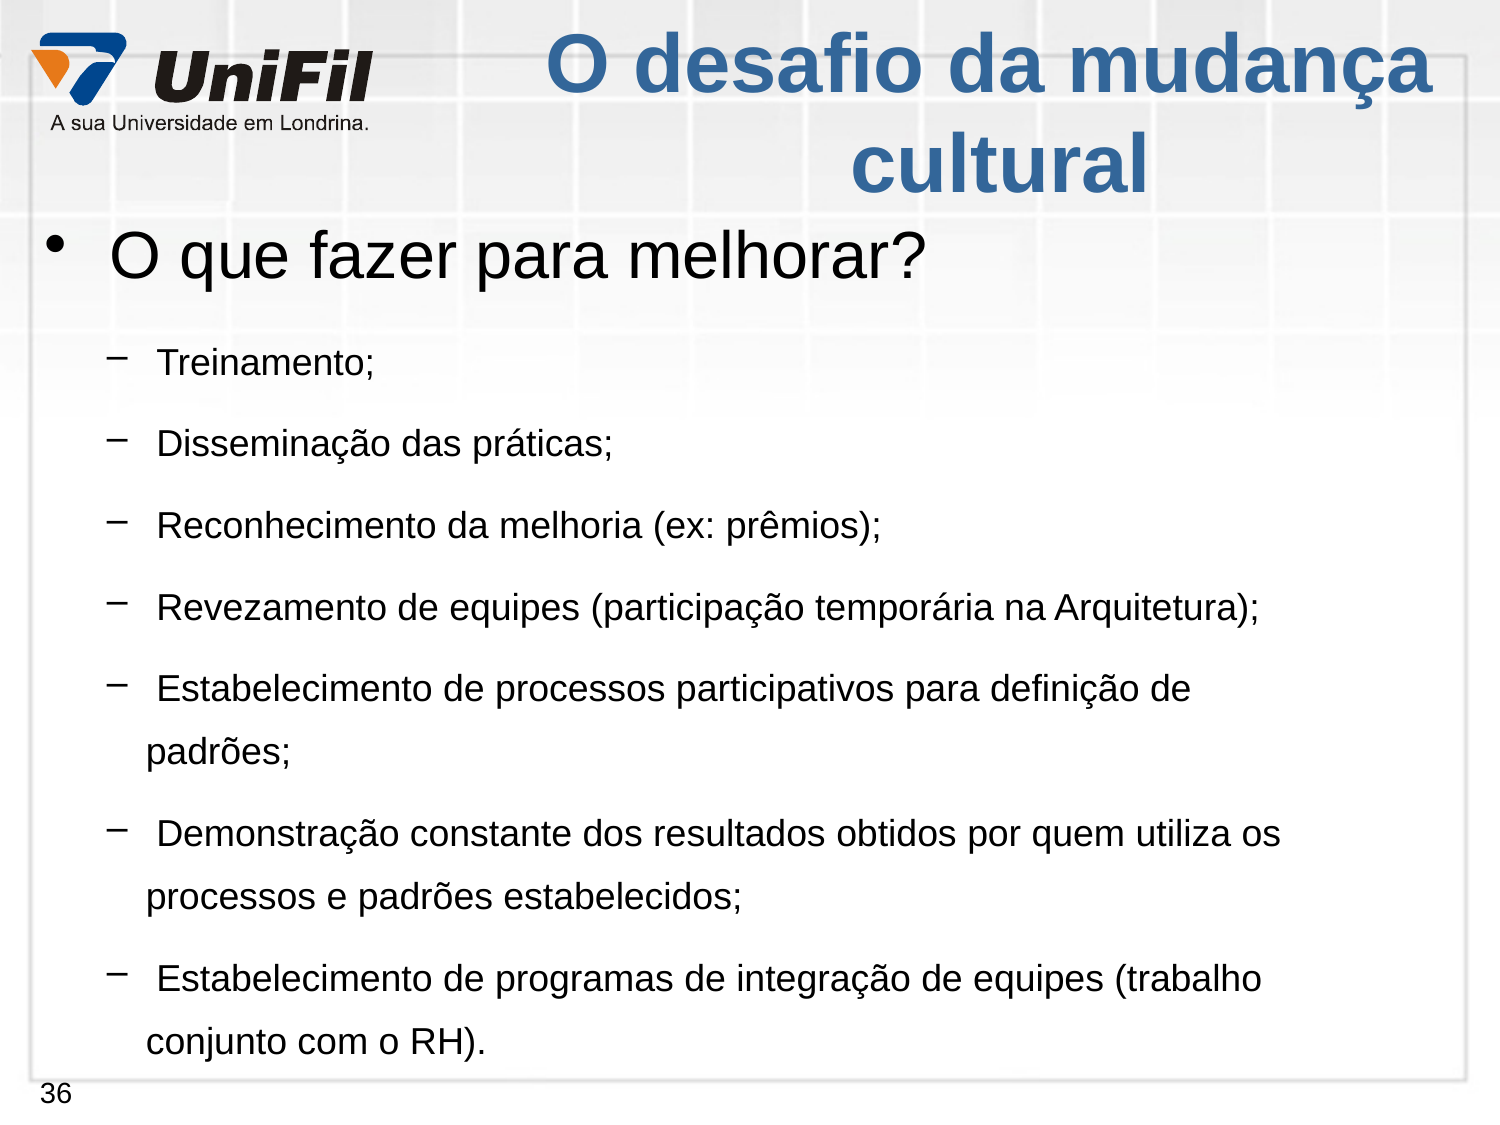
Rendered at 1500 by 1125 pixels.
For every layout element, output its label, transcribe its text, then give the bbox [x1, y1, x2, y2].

title O desafio da mudança cultural [324, 1, 1500, 217]
list O que fazer para melhorar? Treinamento; Disseminação das práticas; Reconhecimento da melhoria (ex: prêmios); Revezamento de equipes (participação temporária na Arquitetura); Estabelecimento de processos participativos para definição de padrões; Demonstração constante dos resultados obtidos por quem utiliza os processos e padrões estabelecidos; Estabelecimento de programas de integração de equipes (trabalho conjunto com o RH). [29, 172, 1362, 859]
slide_number 36 [25, 1066, 191, 1120]
picture [0, 0, 1500, 1125]
